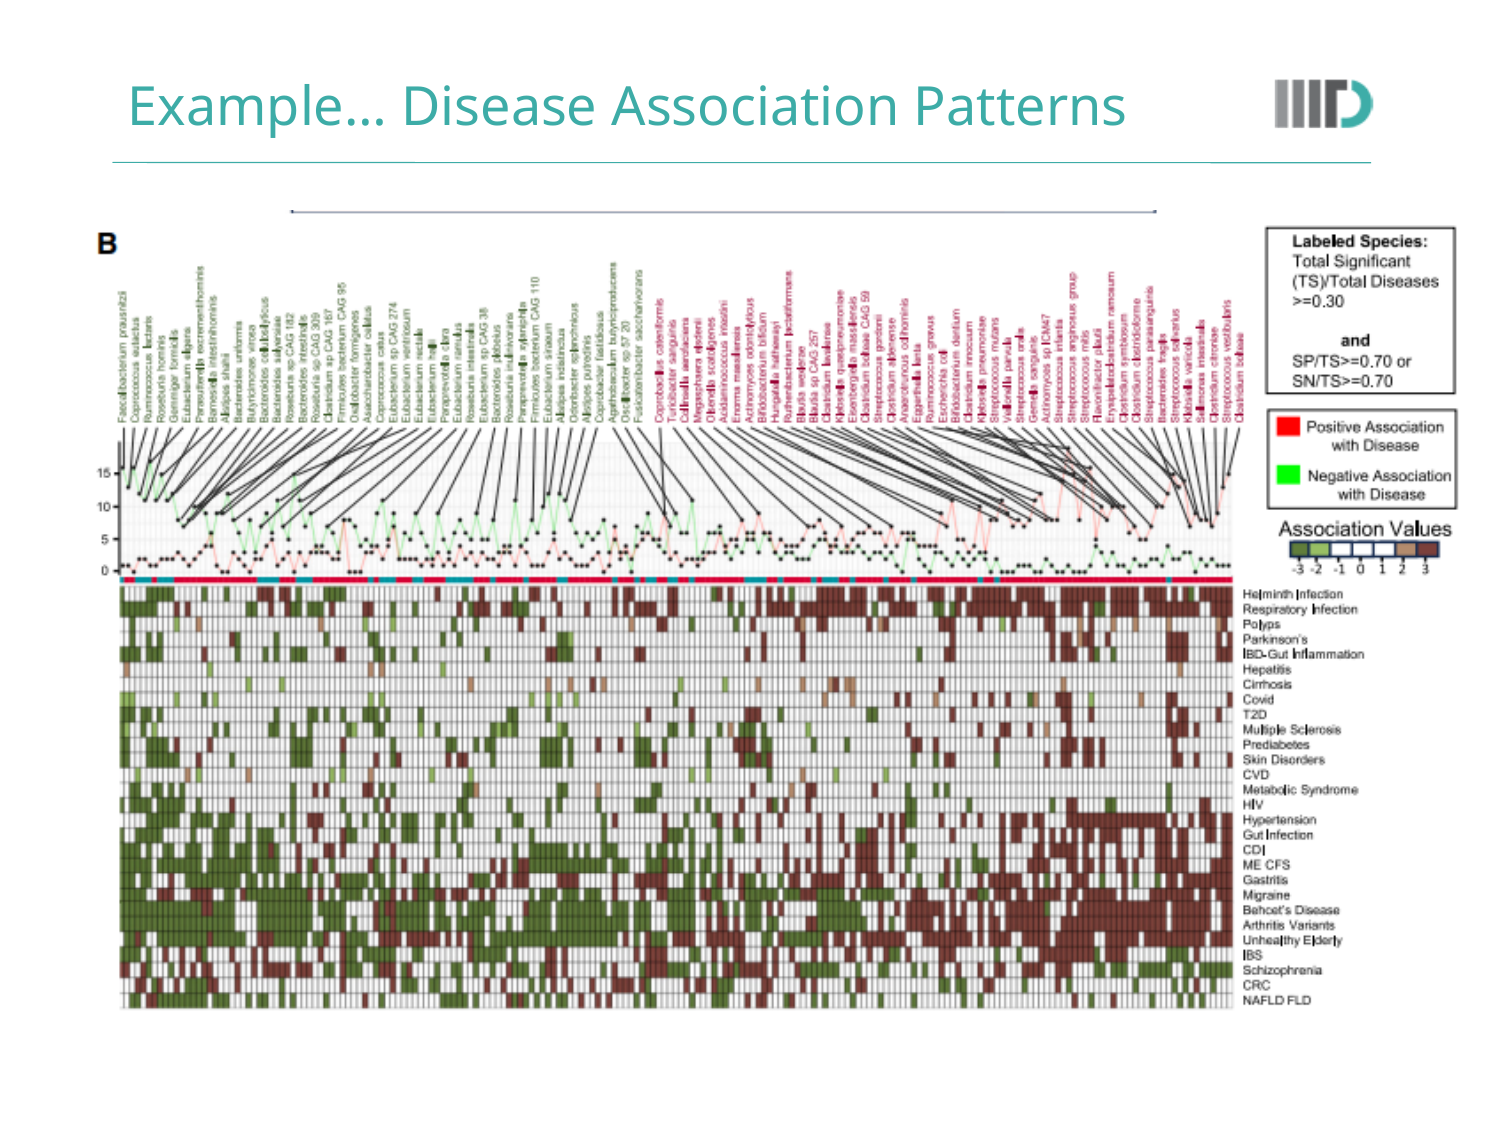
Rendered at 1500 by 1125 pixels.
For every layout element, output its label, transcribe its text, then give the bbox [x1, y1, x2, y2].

title Example… Disease Association Patterns [112, 52, 1236, 163]
picture [1256, 67, 1388, 141]
picture [72, 210, 1492, 1014]
